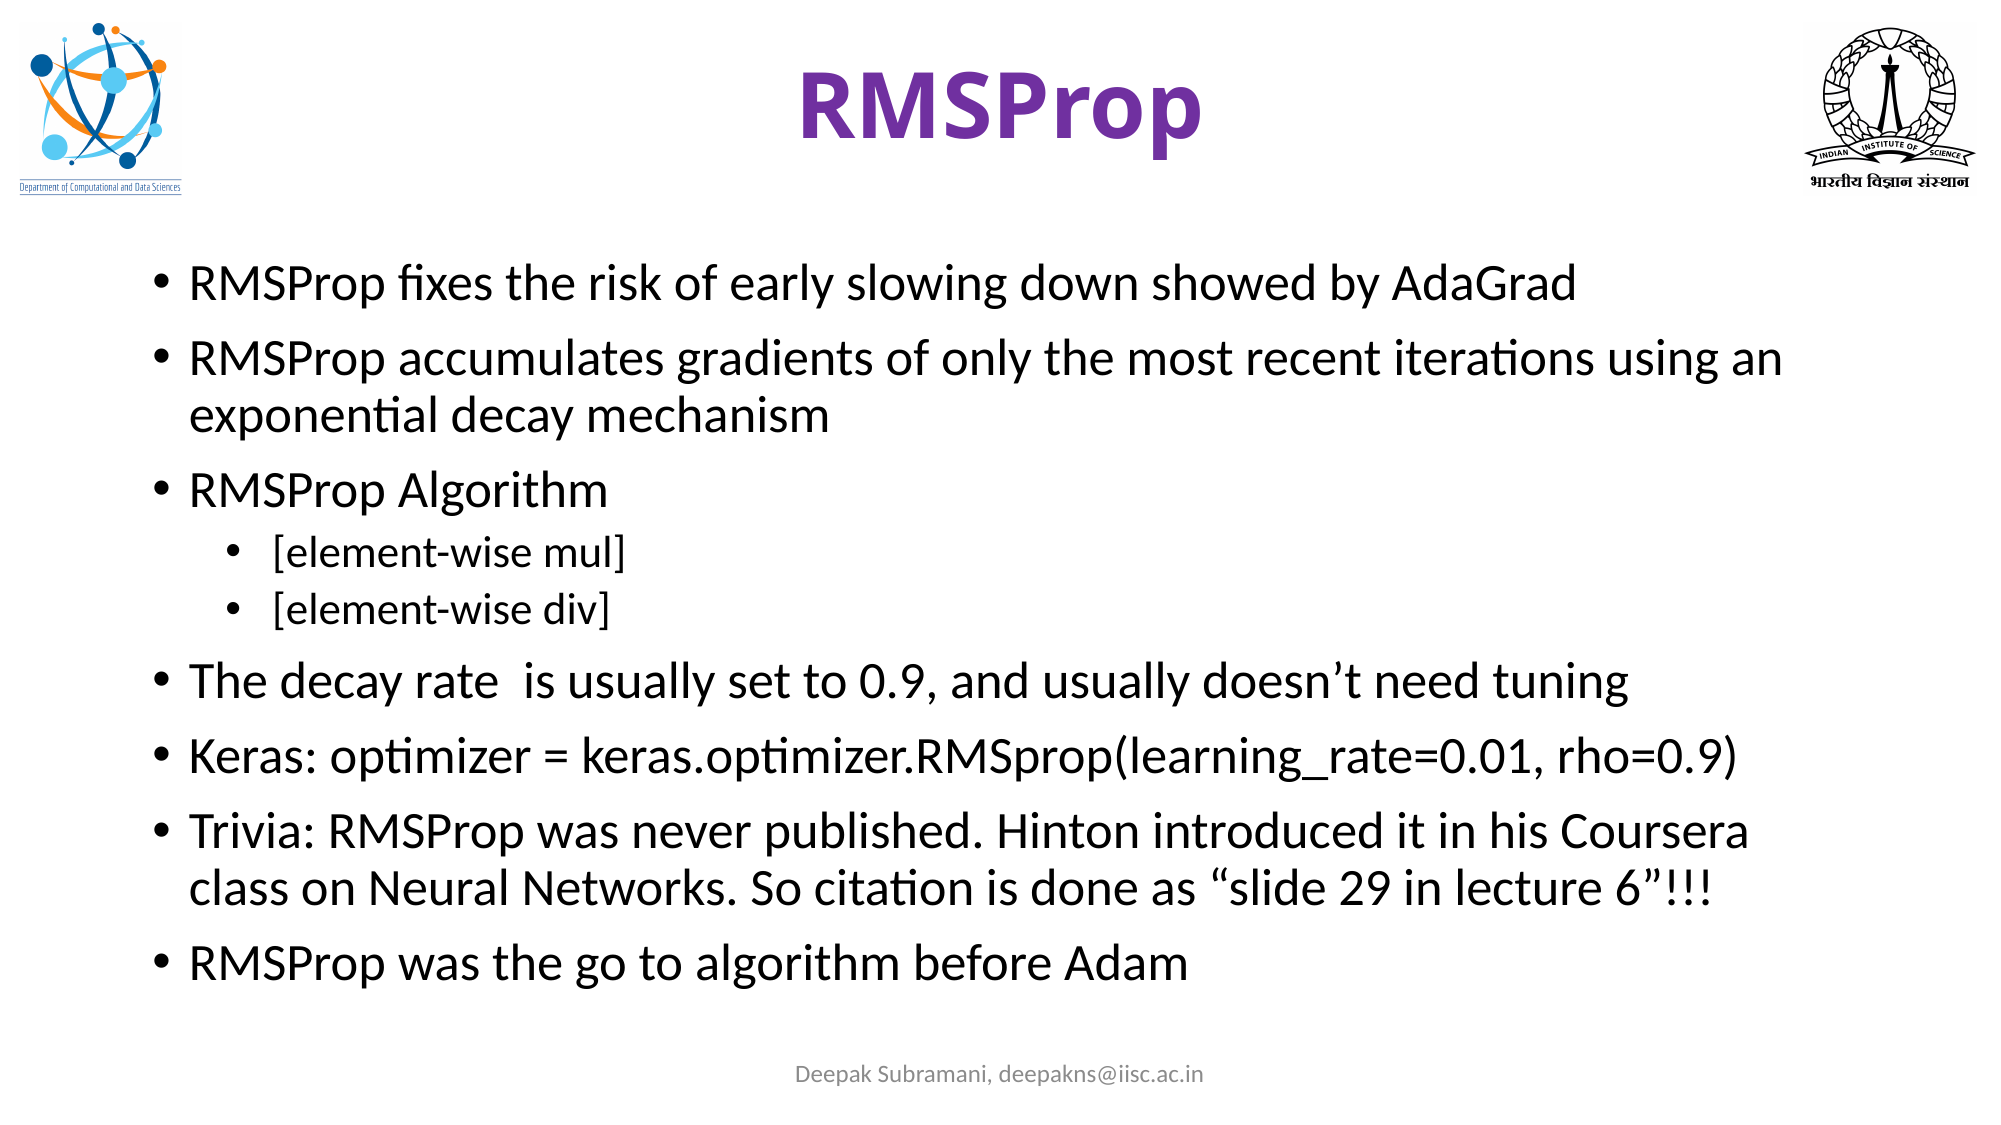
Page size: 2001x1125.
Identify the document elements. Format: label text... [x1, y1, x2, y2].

footer Deepak Subramani, deepakns@iisc.ac.in [662, 1042, 1338, 1103]
picture [1863, 22, 1977, 196]
title RMSProp [137, 22, 1863, 196]
picture [19, 22, 137, 196]
